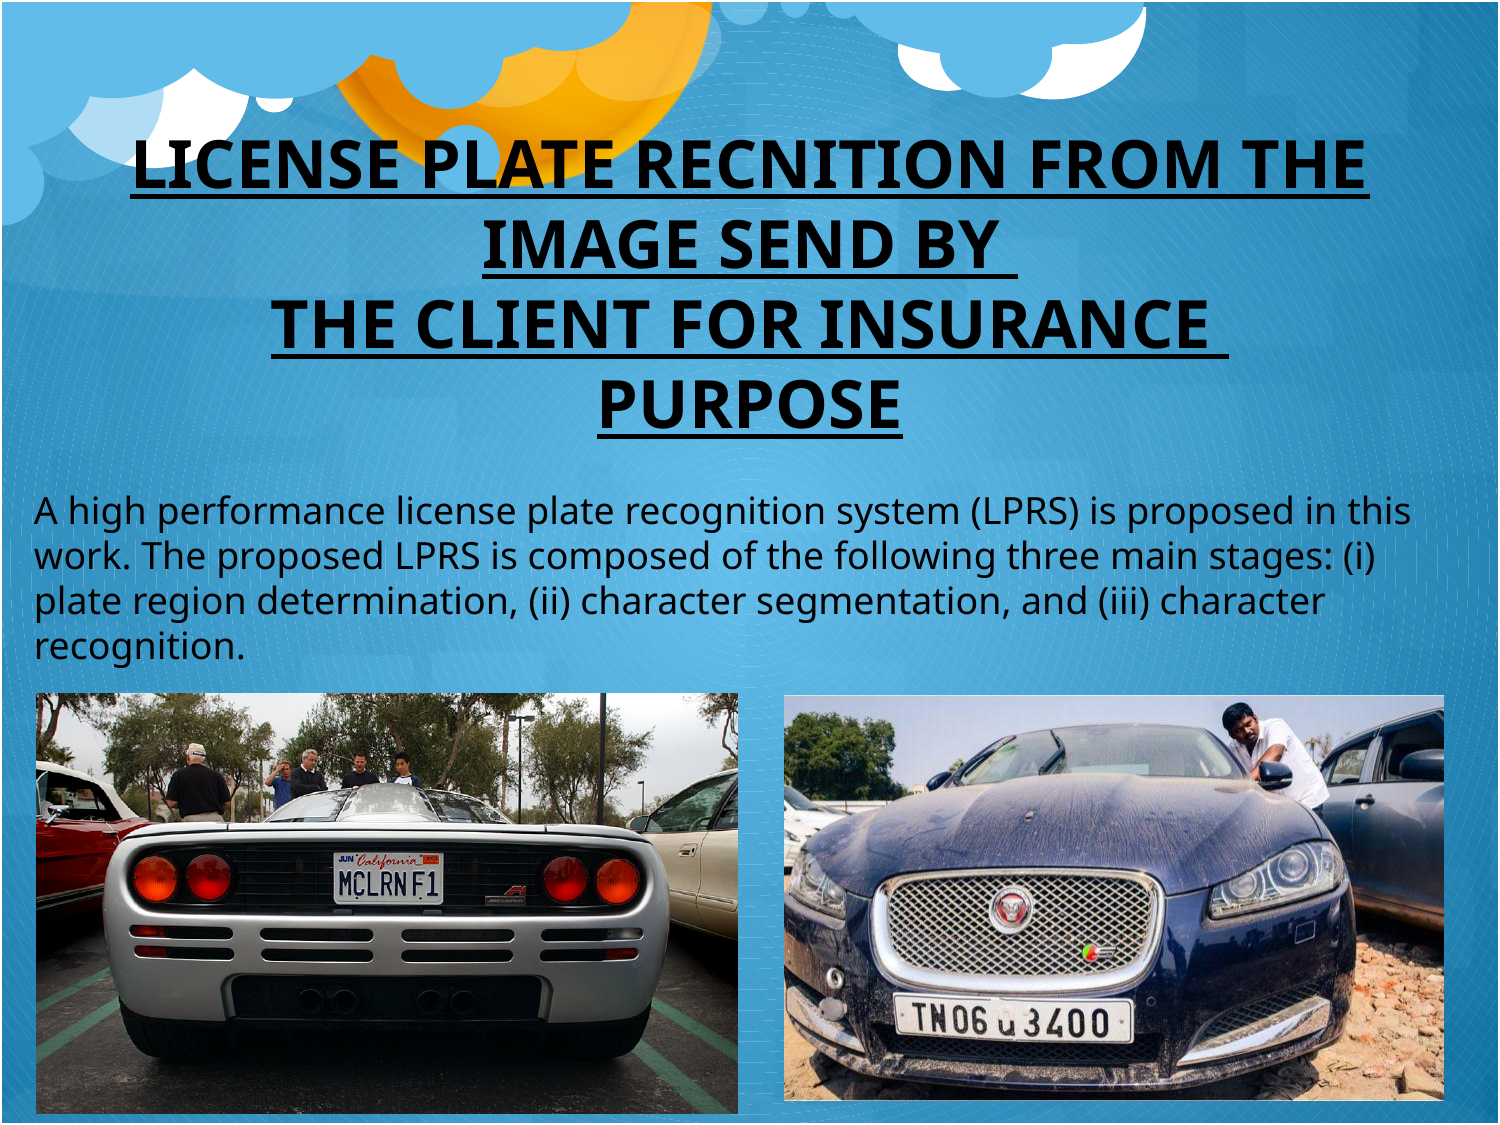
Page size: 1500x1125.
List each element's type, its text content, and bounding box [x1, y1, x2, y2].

picture [245, 2, 1498, 114]
text_box LICENSE PLATE RECNITION FROM THE IMAGE SEND BY THE CLIENT FOR INSURANCE PURPOSE [0, 114, 1500, 450]
text_box A high performance license plate recognition system (LPRS) is proposed in this work. The proposed LPRS is composed of the following three main stages: (i) plate region determination, (ii) character segmentation, and (iii) character recognition. [19, 479, 1470, 675]
picture [2, 450, 1498, 1123]
